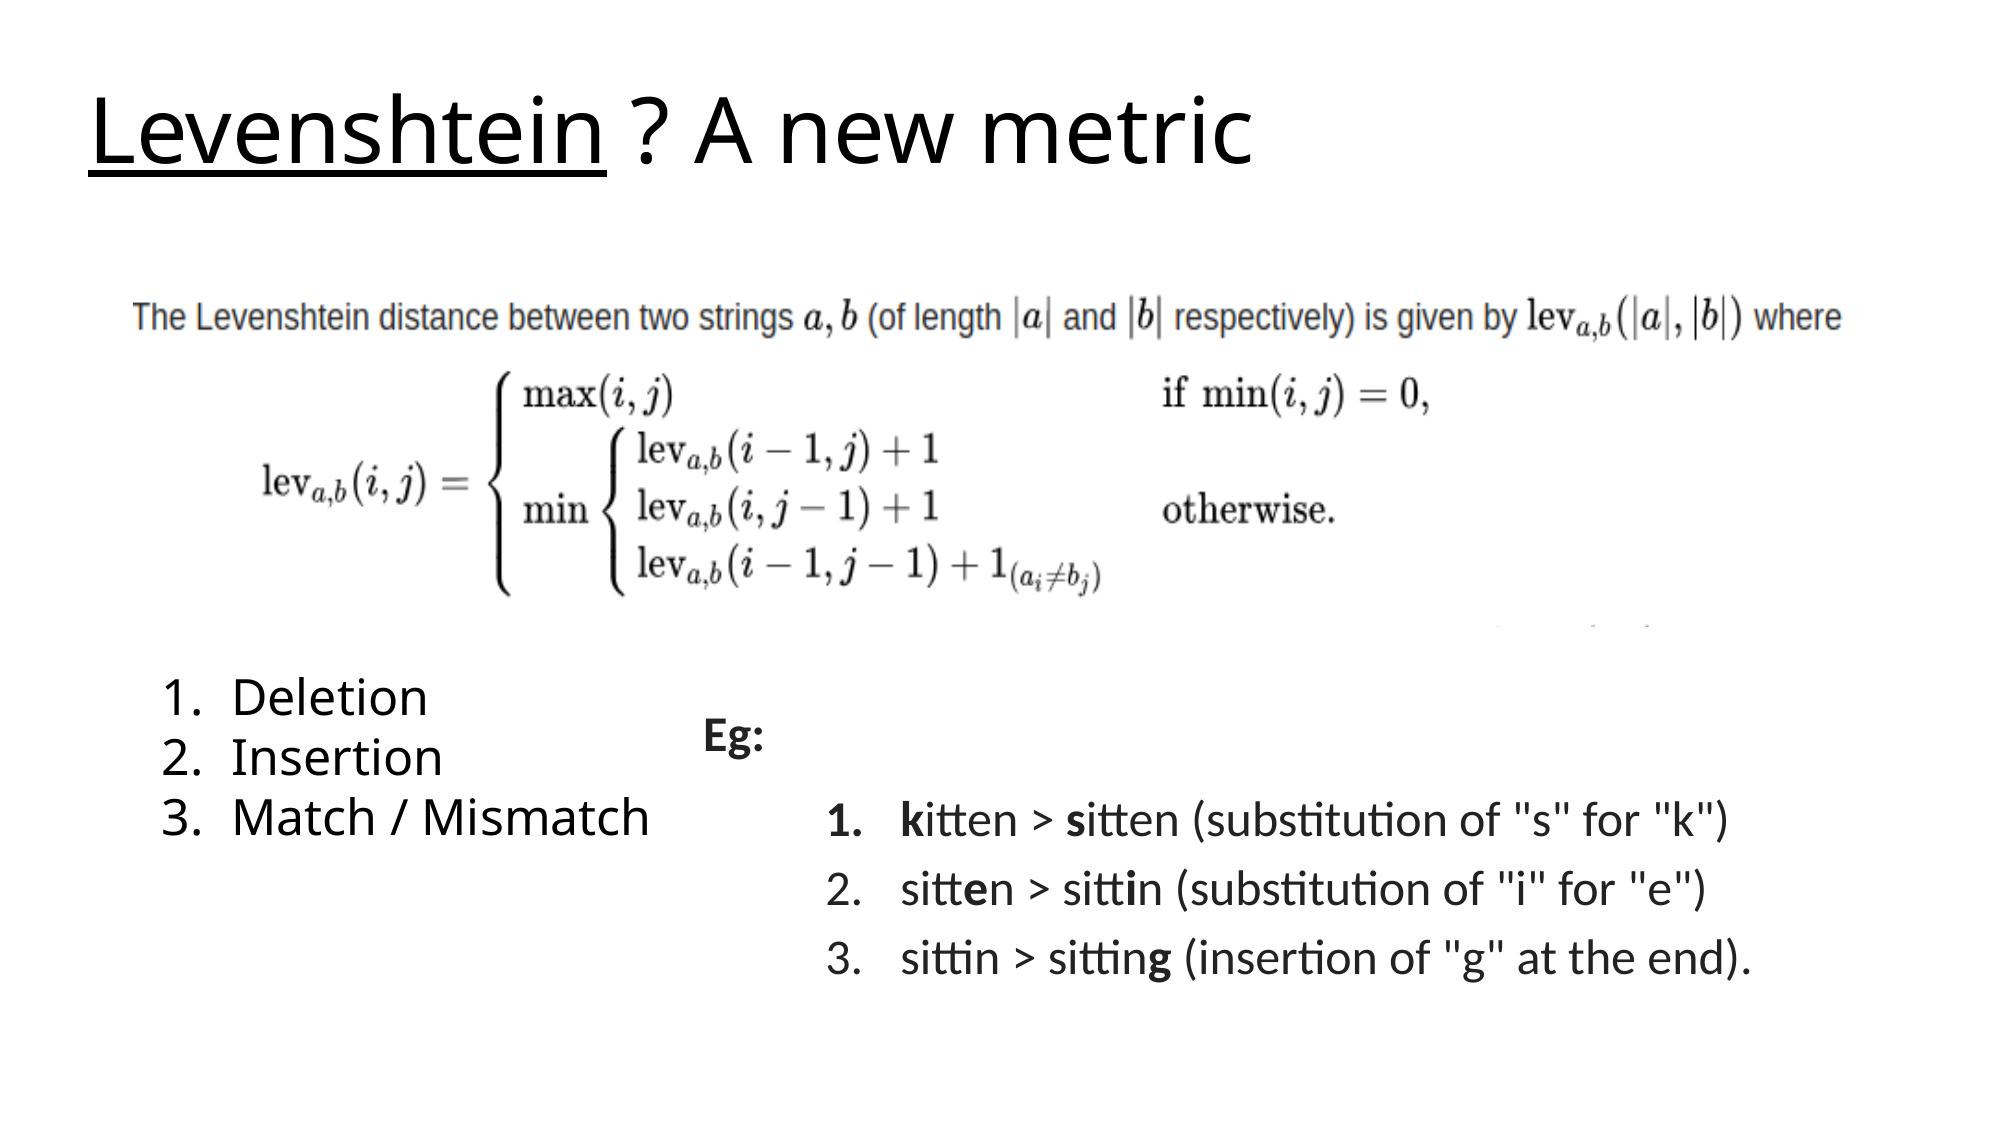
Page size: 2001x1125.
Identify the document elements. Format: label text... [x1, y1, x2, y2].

title Levenshtein ? A new metric [68, 64, 1932, 240]
text_box Eg: kitten > sitten (substitution of "s" for "k") sitten > sittin (substitution of "i" for "e") sittin > sitting (insertion of "g" at the end). [683, 672, 1951, 1014]
picture [132, 284, 1879, 627]
text_box Deletion Insertion Match / Mismatch [111, 645, 1673, 828]
